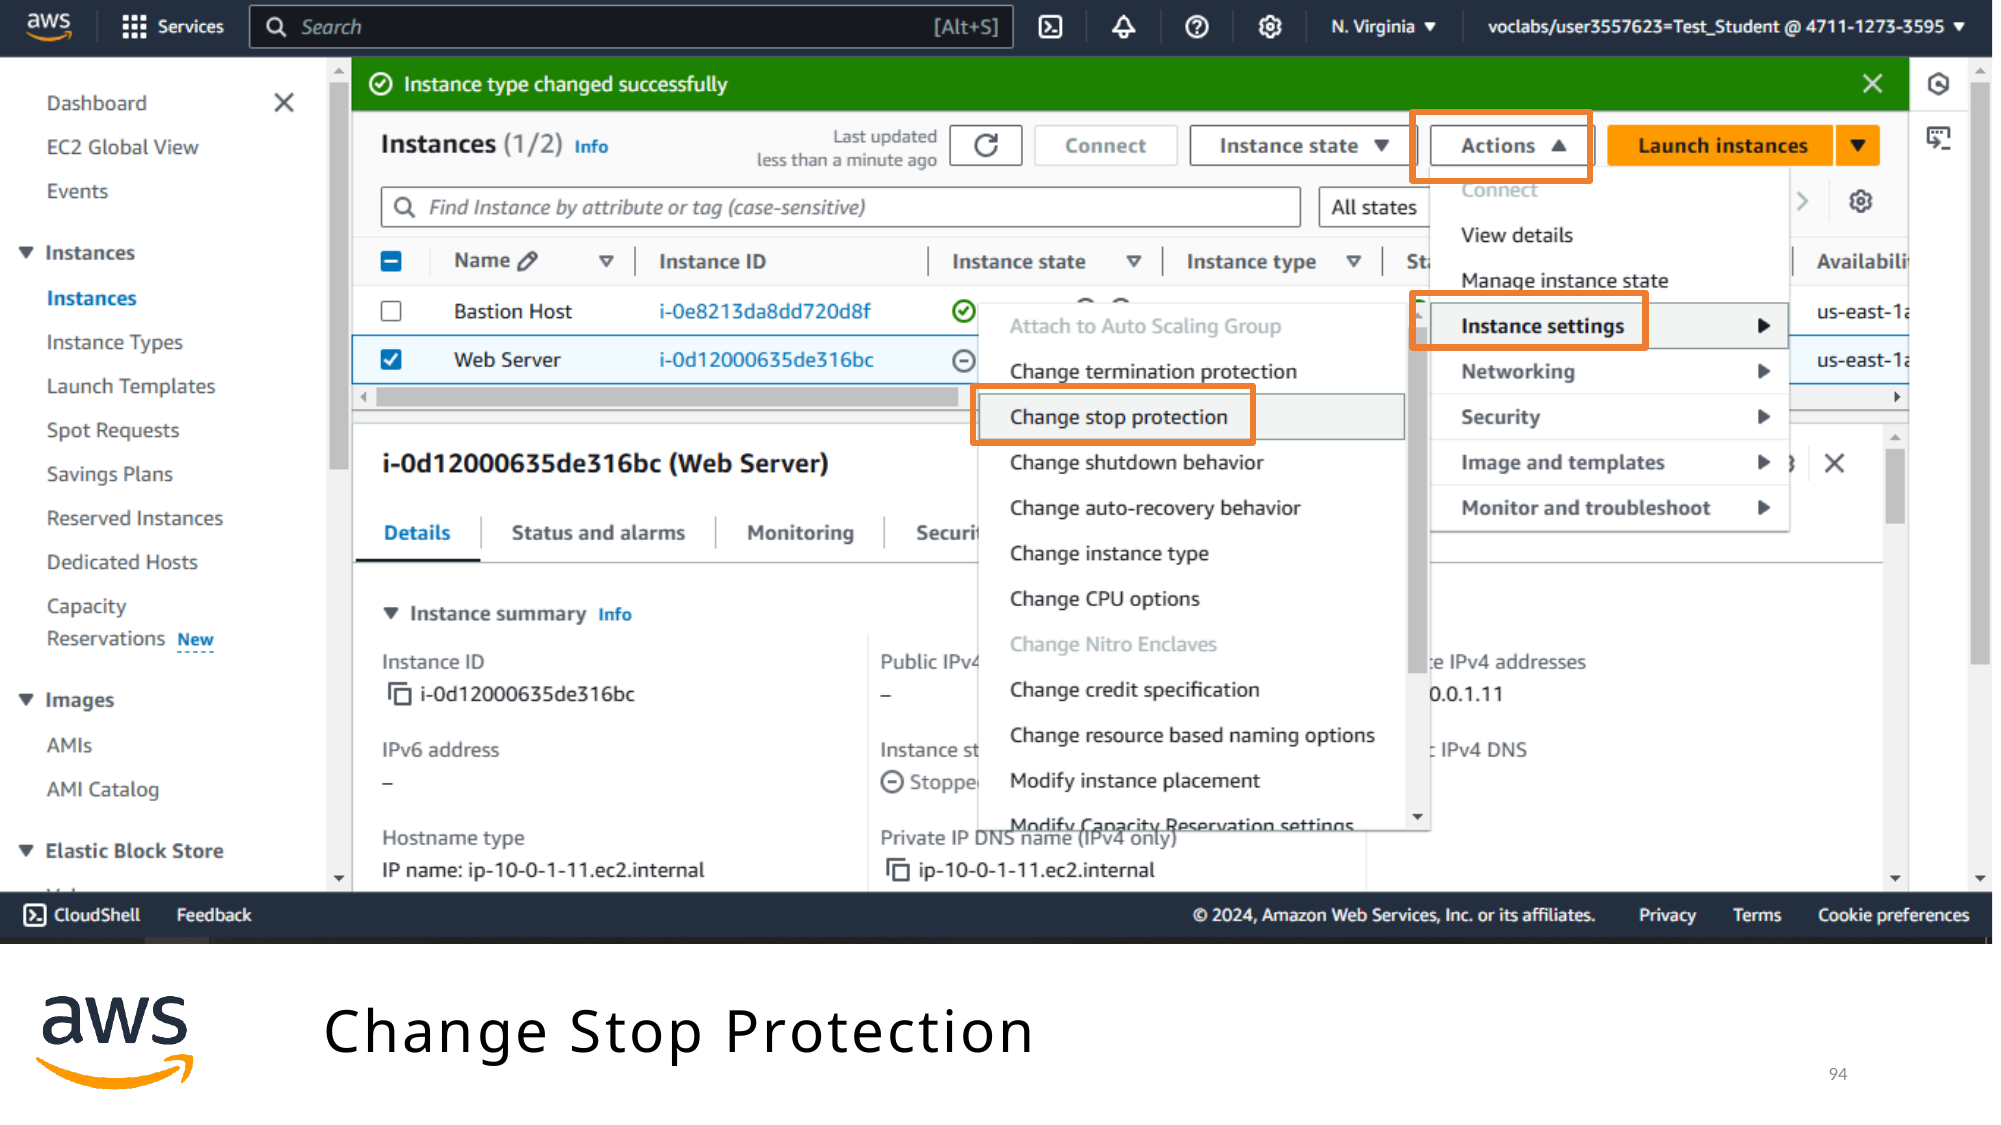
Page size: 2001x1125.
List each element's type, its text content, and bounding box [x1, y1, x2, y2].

picture [0, 956, 227, 1125]
slide_number 94 [1690, 1042, 1863, 1103]
text_box Change Stop Protection [308, 944, 1690, 1125]
picture [0, 0, 1993, 944]
